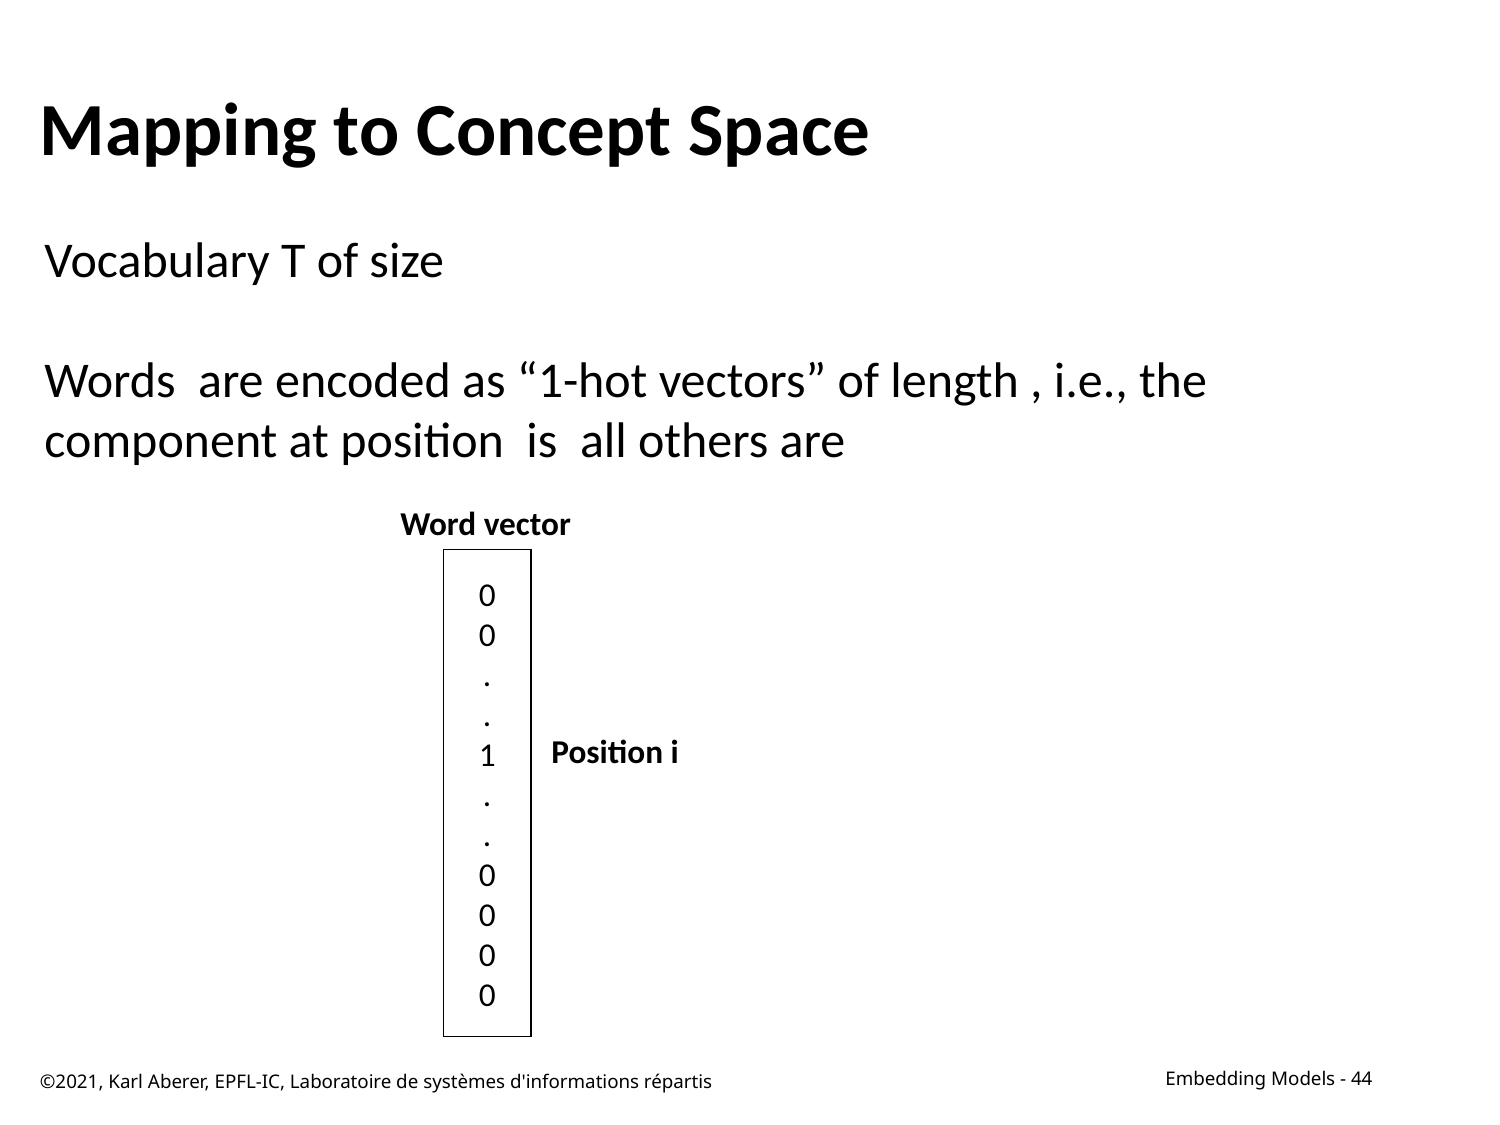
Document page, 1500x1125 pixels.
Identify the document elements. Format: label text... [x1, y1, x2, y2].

title Mapping to Concept Space [24, 49, 1388, 201]
text_box Position i [536, 722, 694, 778]
footer ©2021, Karl Aberer, EPFL-IC, Laboratoire de systèmes d'informations répartis [24, 1062, 988, 1101]
text_box 0 0 . . 1 . . 0 0 0 0 [443, 549, 531, 1037]
